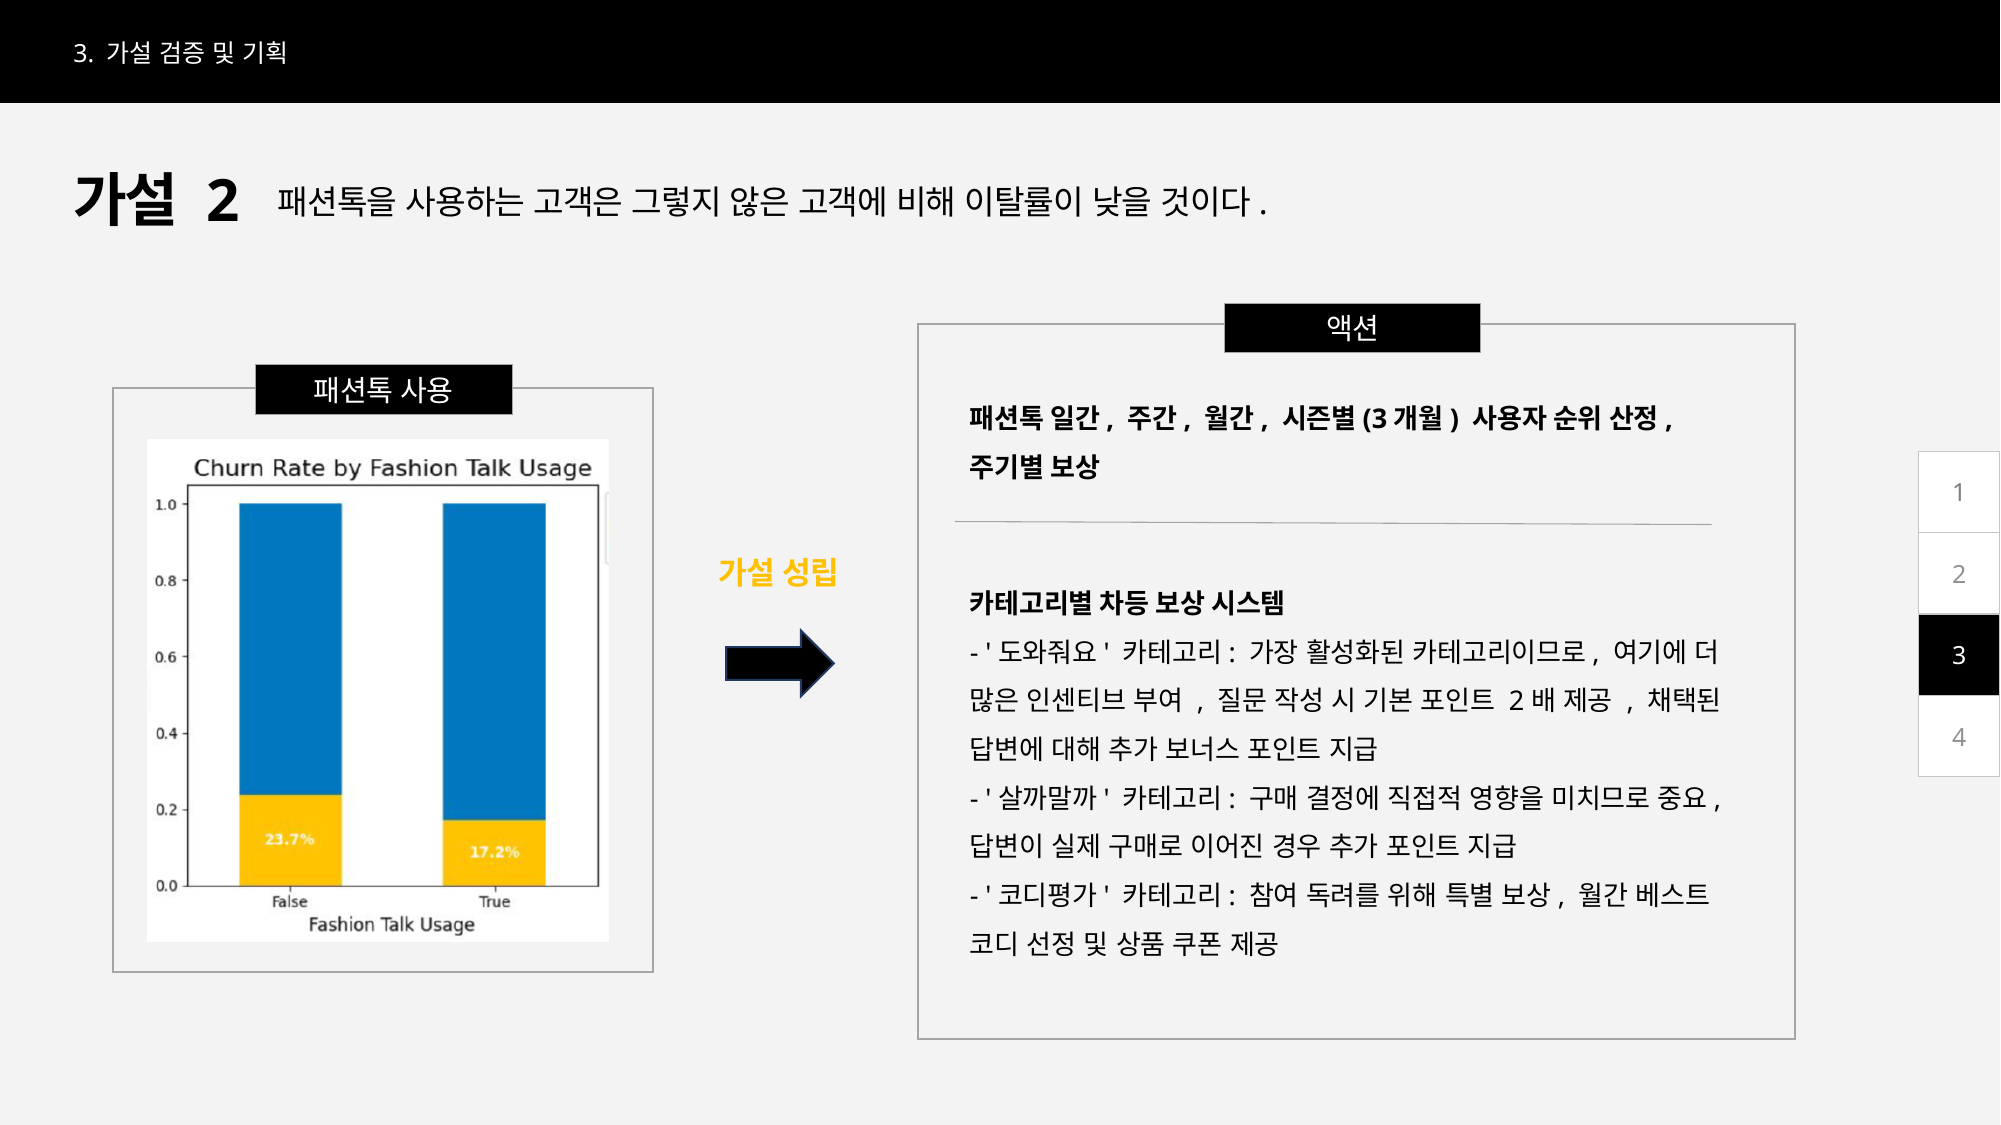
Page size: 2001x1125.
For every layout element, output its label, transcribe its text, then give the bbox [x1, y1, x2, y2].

text_box 4 [1918, 694, 2000, 778]
text_box 가설 2 [58, 148, 873, 241]
text_box 3 [1918, 613, 2000, 694]
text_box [912, 324, 1795, 1039]
text_box 1 [1918, 450, 2000, 532]
text_box 2 [1918, 532, 2000, 613]
text_box 가설 성립 [687, 527, 912, 599]
picture [147, 439, 609, 942]
text_box 패션톡 사용 [255, 364, 513, 415]
text_box [725, 628, 836, 699]
text_box 액션 [1224, 302, 1482, 324]
text_box [112, 387, 654, 973]
text_box 패션톡을 사용하는 고객은 그렇지 않은 고객에 비해 이탈률이 낮을 것이다. [262, 154, 1417, 229]
text_box [0, 0, 2000, 104]
text_box 3. 가설 검증 및 기획 [58, 29, 1059, 75]
